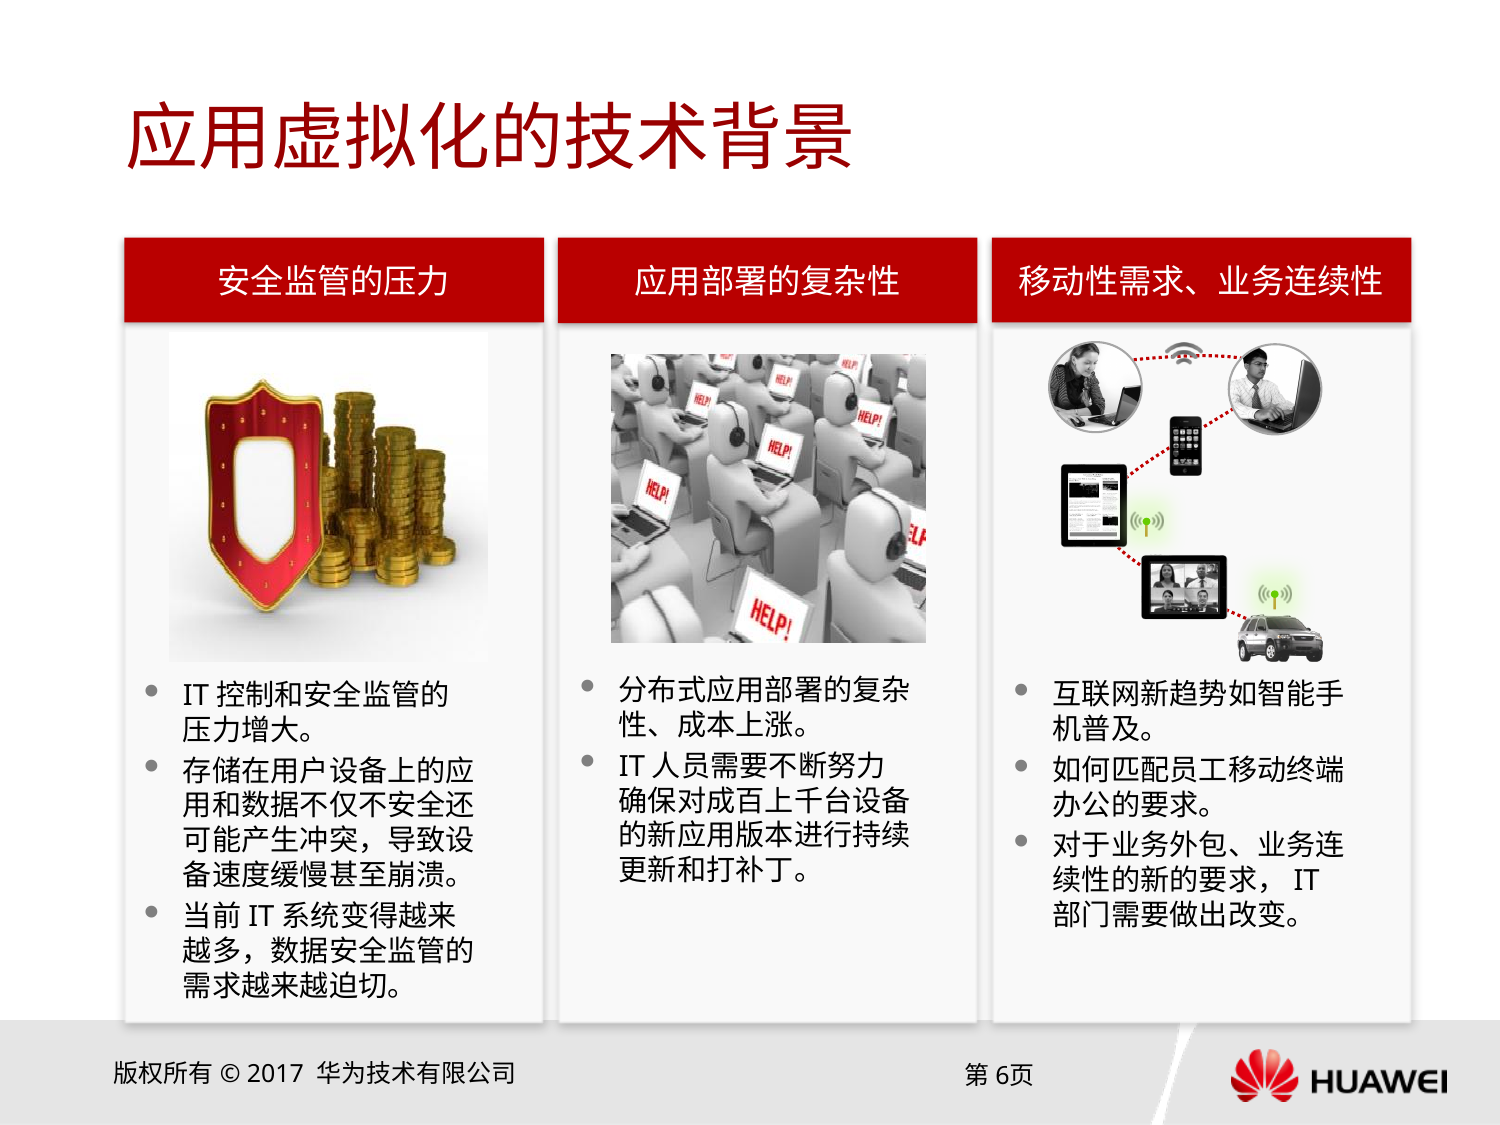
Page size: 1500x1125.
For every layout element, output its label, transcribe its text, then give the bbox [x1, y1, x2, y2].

picture [0, 1020, 1500, 1125]
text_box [123, 237, 1412, 1024]
title 应用虚拟化的技术背景 [111, 63, 1412, 207]
